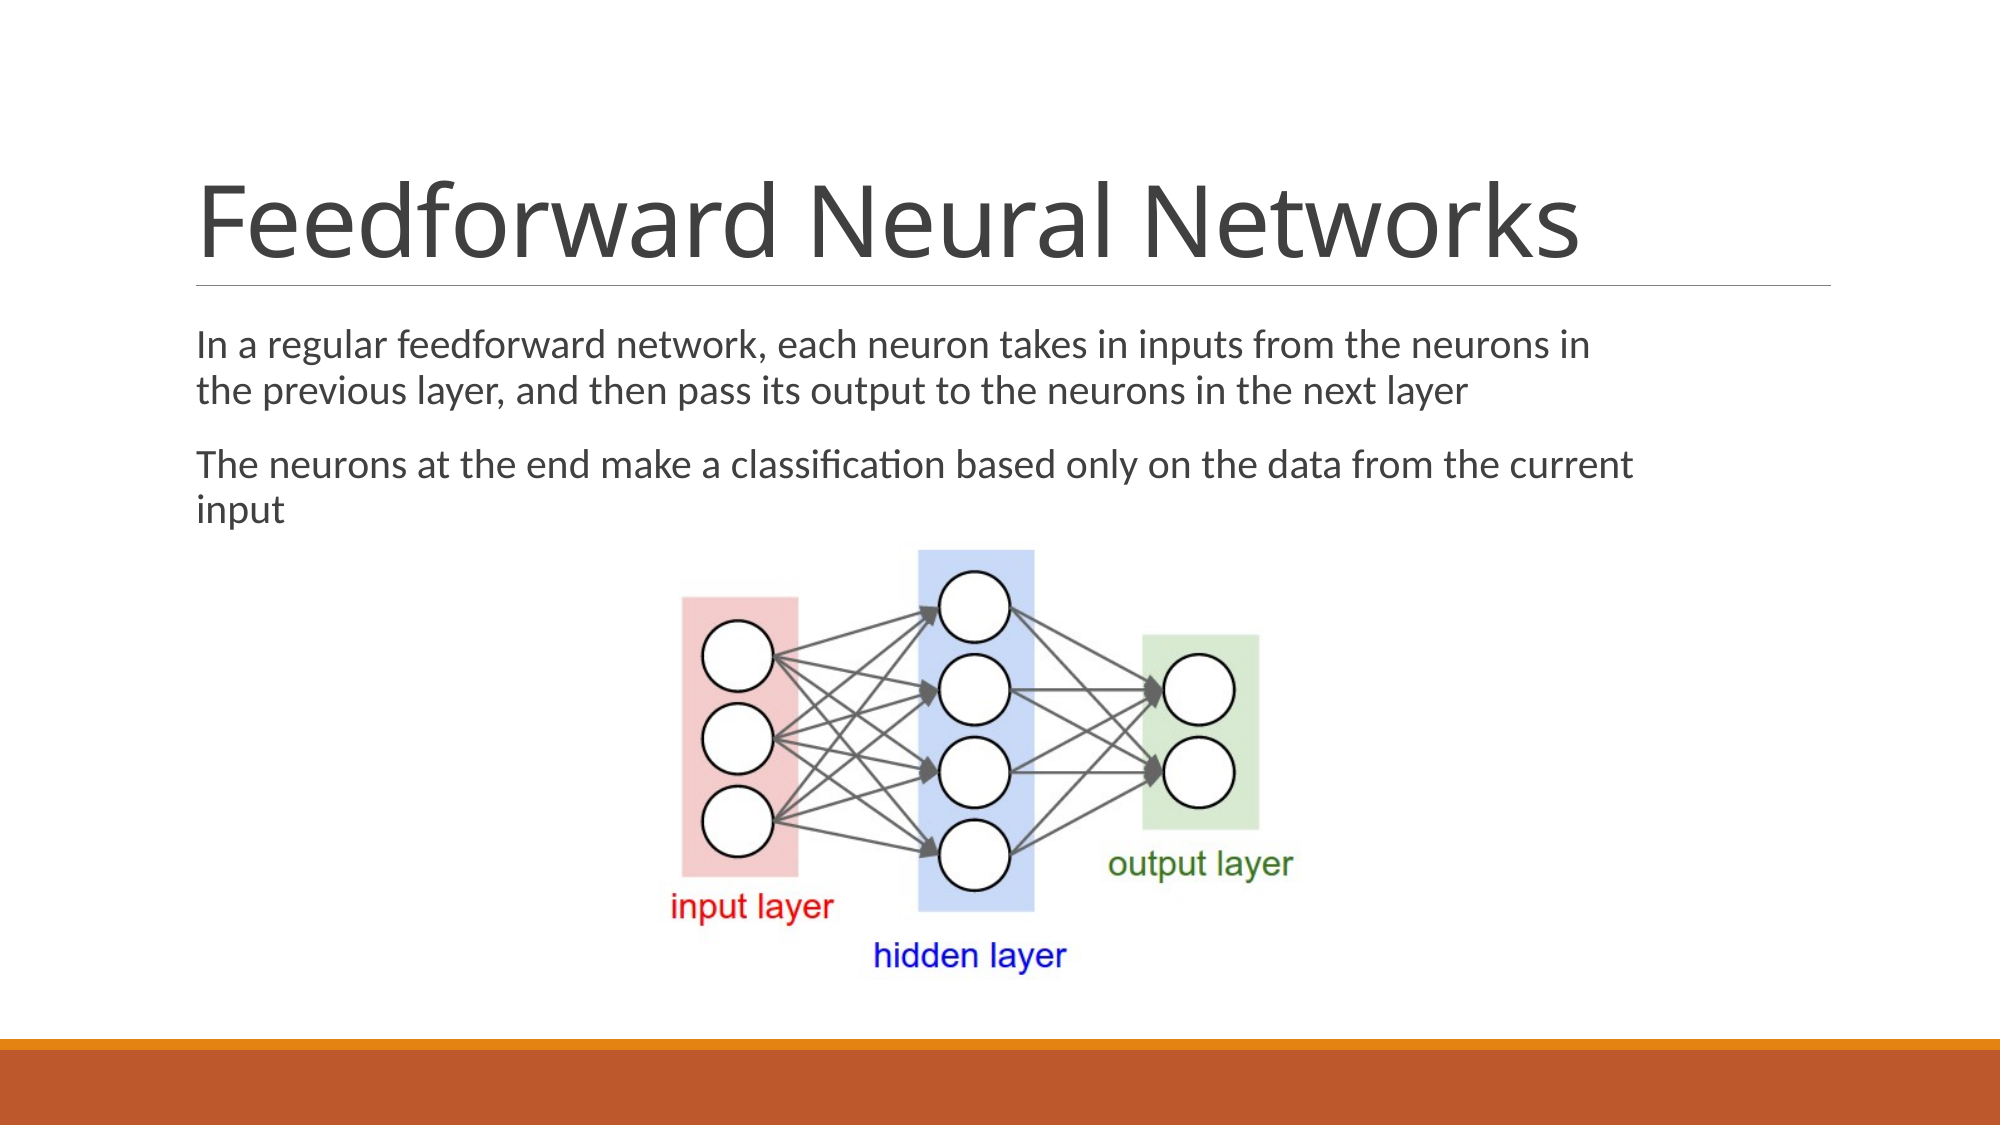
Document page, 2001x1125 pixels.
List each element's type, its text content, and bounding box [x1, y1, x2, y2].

list In a regular feedforward network, each neuron takes in inputs from the neurons in the previous layer, and then pass its output to the neurons in the next layer The neurons at the end make a classification based only on the data from the current input [181, 315, 1649, 692]
title Feedforward Neural Networks [180, 47, 1830, 285]
picture [658, 540, 1301, 981]
